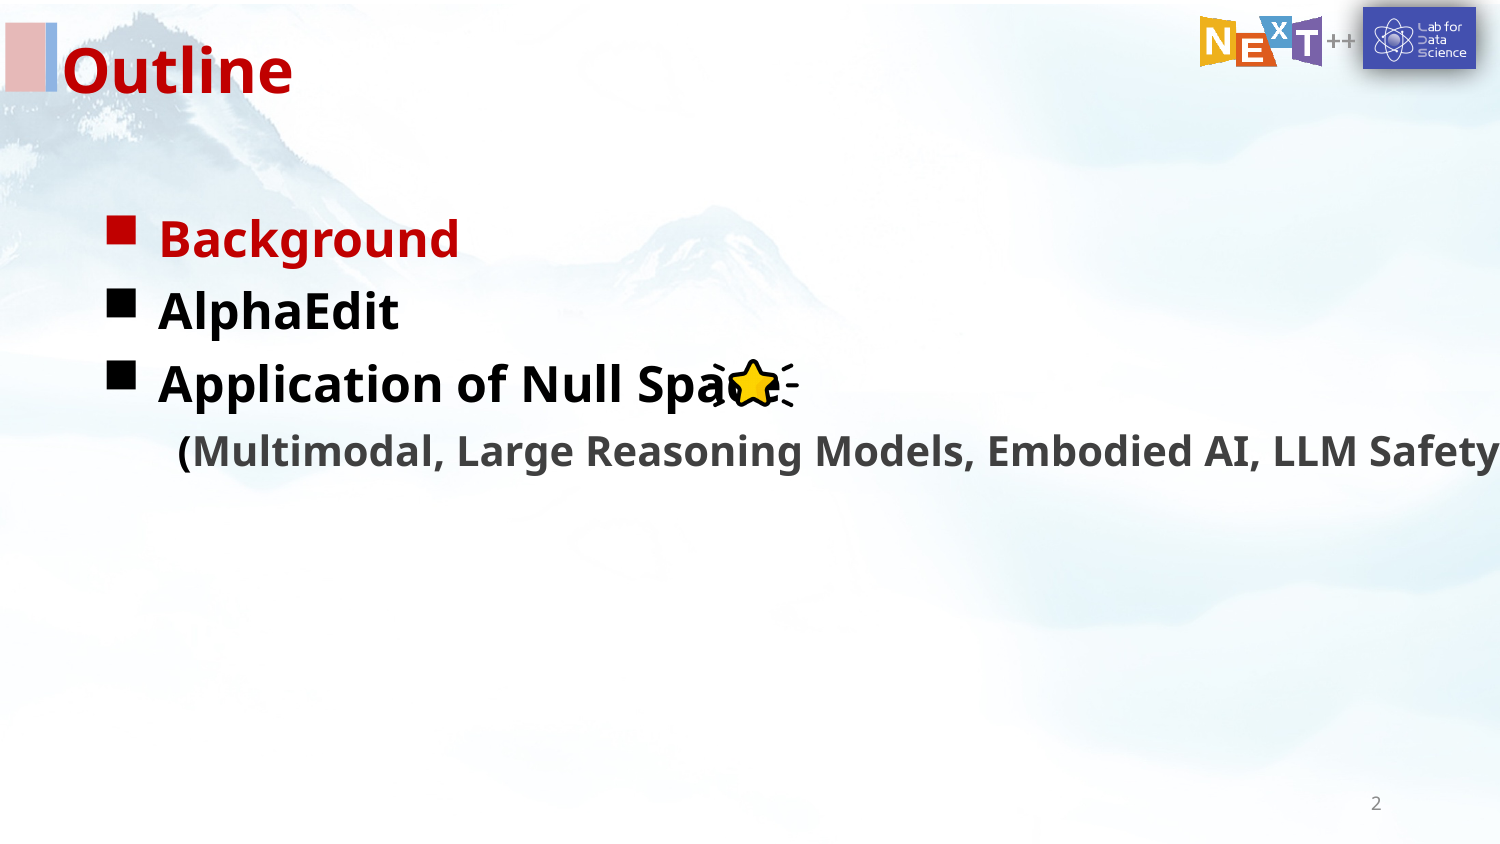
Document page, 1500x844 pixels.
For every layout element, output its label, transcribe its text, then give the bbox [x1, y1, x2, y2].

picture [0, 4, 1500, 844]
text_box Outline [44, 0, 310, 114]
text_box Background AlphaEdit Application of Null Space (Multimodal, Large Reasoning Models, Embodied AI, LLM Safety…) [87, 199, 1500, 483]
picture [660, 359, 803, 409]
slide_number 2 [1059, 782, 1397, 827]
